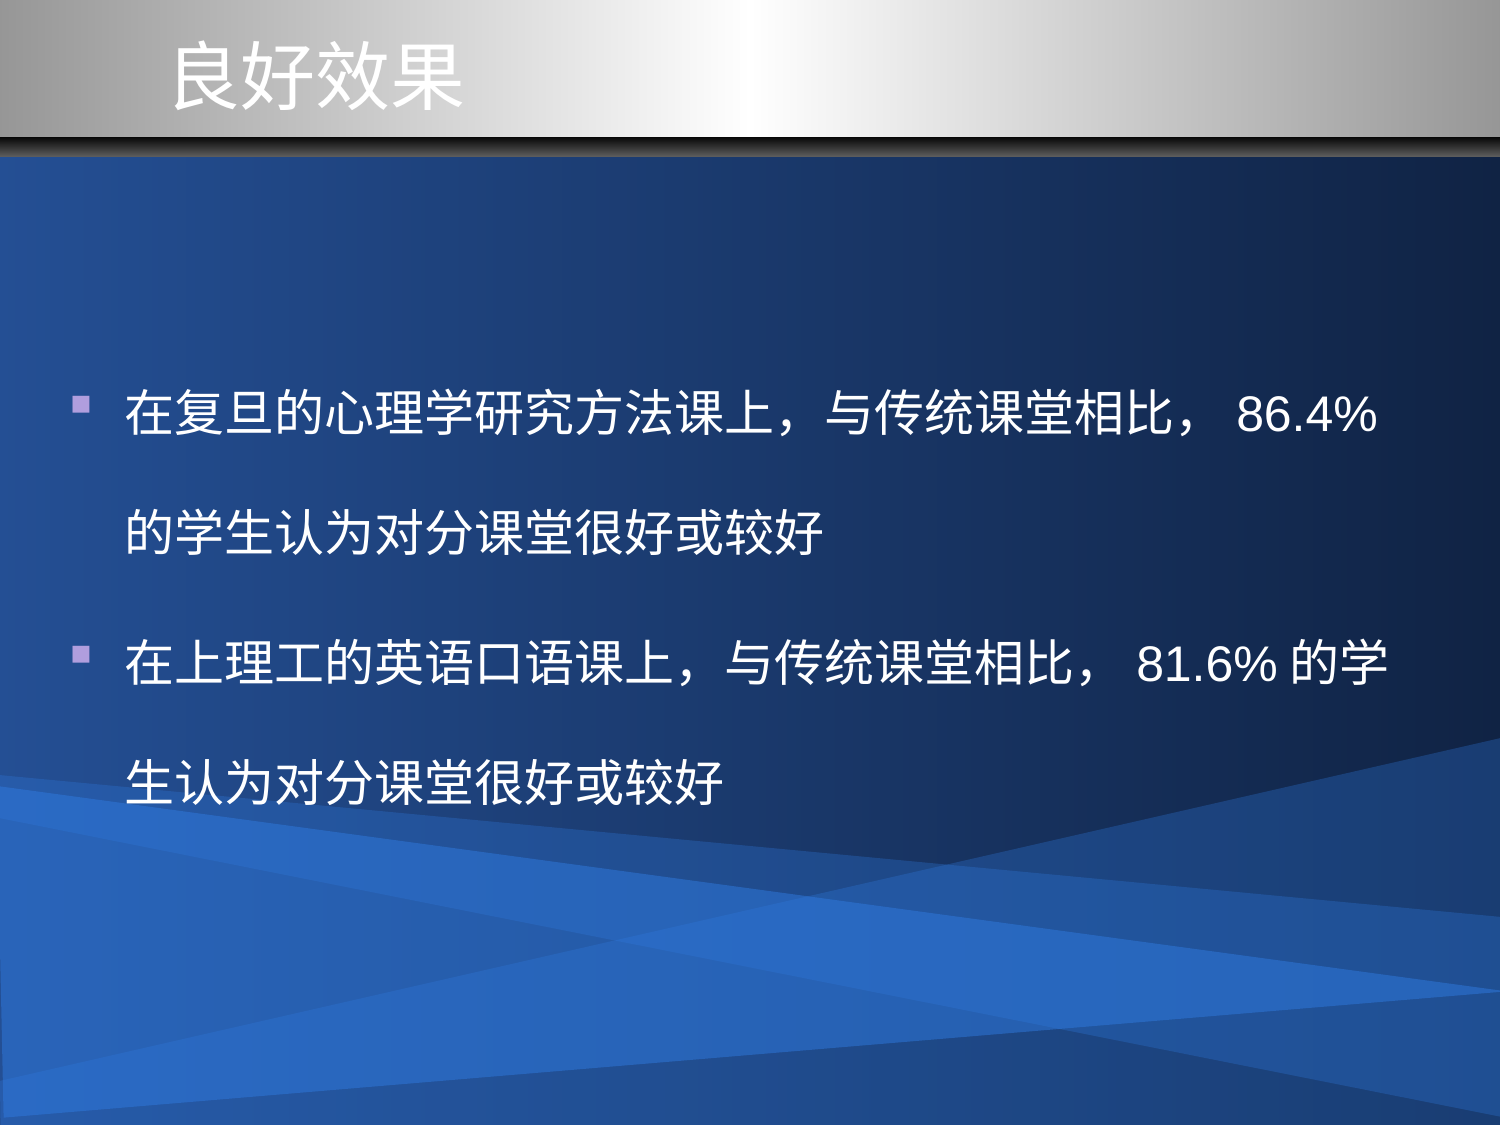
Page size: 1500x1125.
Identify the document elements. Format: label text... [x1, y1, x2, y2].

title 良好效果 [150, 37, 1388, 113]
text_box 在复旦的心理学研究方法课上，与传统课堂相比，86.4%的学生认为对分课堂很好或较好 在上理工的英语口语课上，与传统课堂相比，81.6%的学生认为对分课堂很好或较好 [53, 314, 1447, 894]
